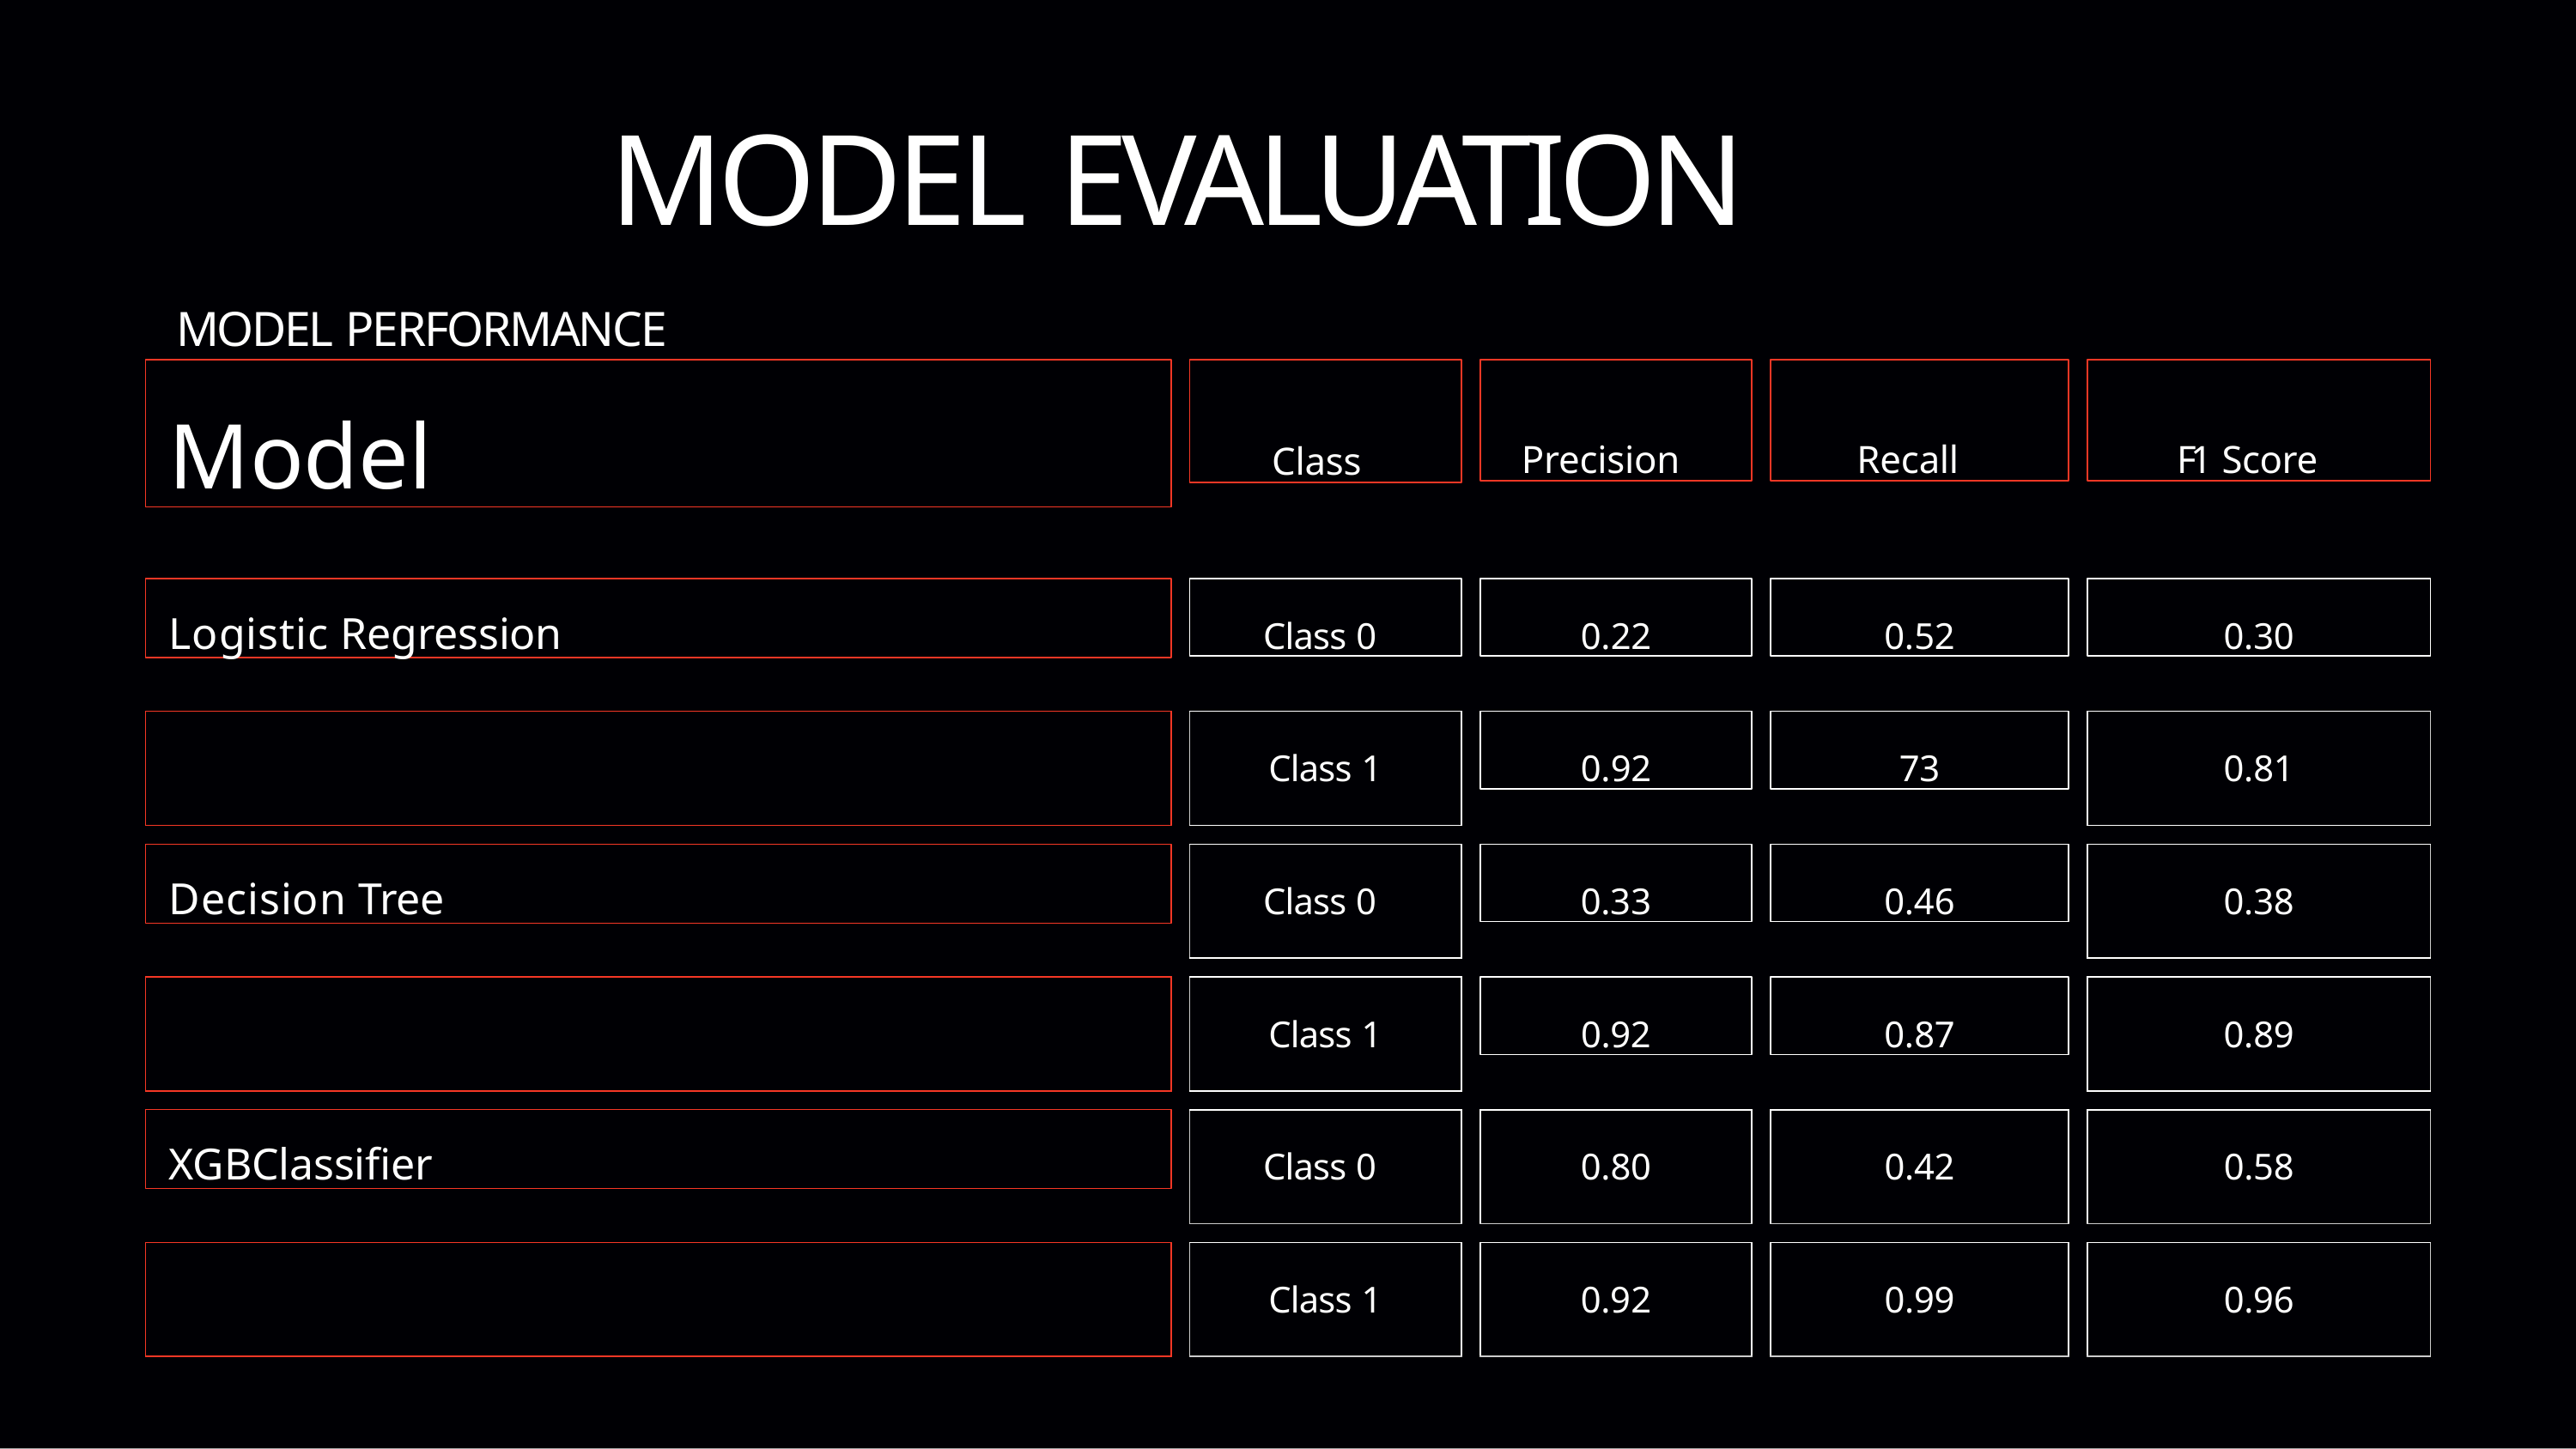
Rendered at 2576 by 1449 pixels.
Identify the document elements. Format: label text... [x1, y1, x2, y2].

text_box 0.30 [2087, 578, 2431, 657]
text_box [1188, 1108, 1463, 1225]
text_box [2086, 710, 2432, 827]
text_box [1769, 1241, 2070, 1358]
text_box Model [145, 359, 1171, 507]
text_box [2086, 843, 2432, 960]
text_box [1188, 710, 1463, 827]
text_box 0.92 [1479, 711, 1753, 789]
text_box Class 0 [1189, 578, 1462, 657]
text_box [1188, 976, 1463, 1092]
text_box 73 [1771, 711, 2069, 789]
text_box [1479, 1241, 1753, 1358]
text_box 0.33 [1479, 844, 1753, 922]
text_box 0.92 [1479, 976, 1753, 1055]
text_box Precision [1479, 359, 1753, 482]
text_box Decision Tree [145, 844, 1171, 924]
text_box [1188, 843, 1463, 960]
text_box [2086, 1241, 2432, 1358]
text_box Recall [1771, 359, 2069, 482]
text_box 0.87 [1771, 976, 2069, 1055]
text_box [2086, 1108, 2432, 1225]
text_box 0.46 [1771, 844, 2069, 922]
text_box 0.52 [1771, 578, 2069, 657]
text_box Class [1189, 359, 1462, 482]
text_box Logistic Regression [145, 578, 1171, 658]
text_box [1479, 1108, 1753, 1225]
title MODEL EVALUATION [608, 99, 1968, 343]
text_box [2086, 976, 2432, 1092]
text_box XGBClassifier [145, 1109, 1171, 1189]
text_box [1769, 1108, 2070, 1225]
text_box 0.22 [1479, 578, 1753, 657]
text_box F1 Score [2087, 359, 2431, 482]
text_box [1188, 1241, 1463, 1358]
text_box MODEL PERFORMANCE [174, 297, 750, 356]
